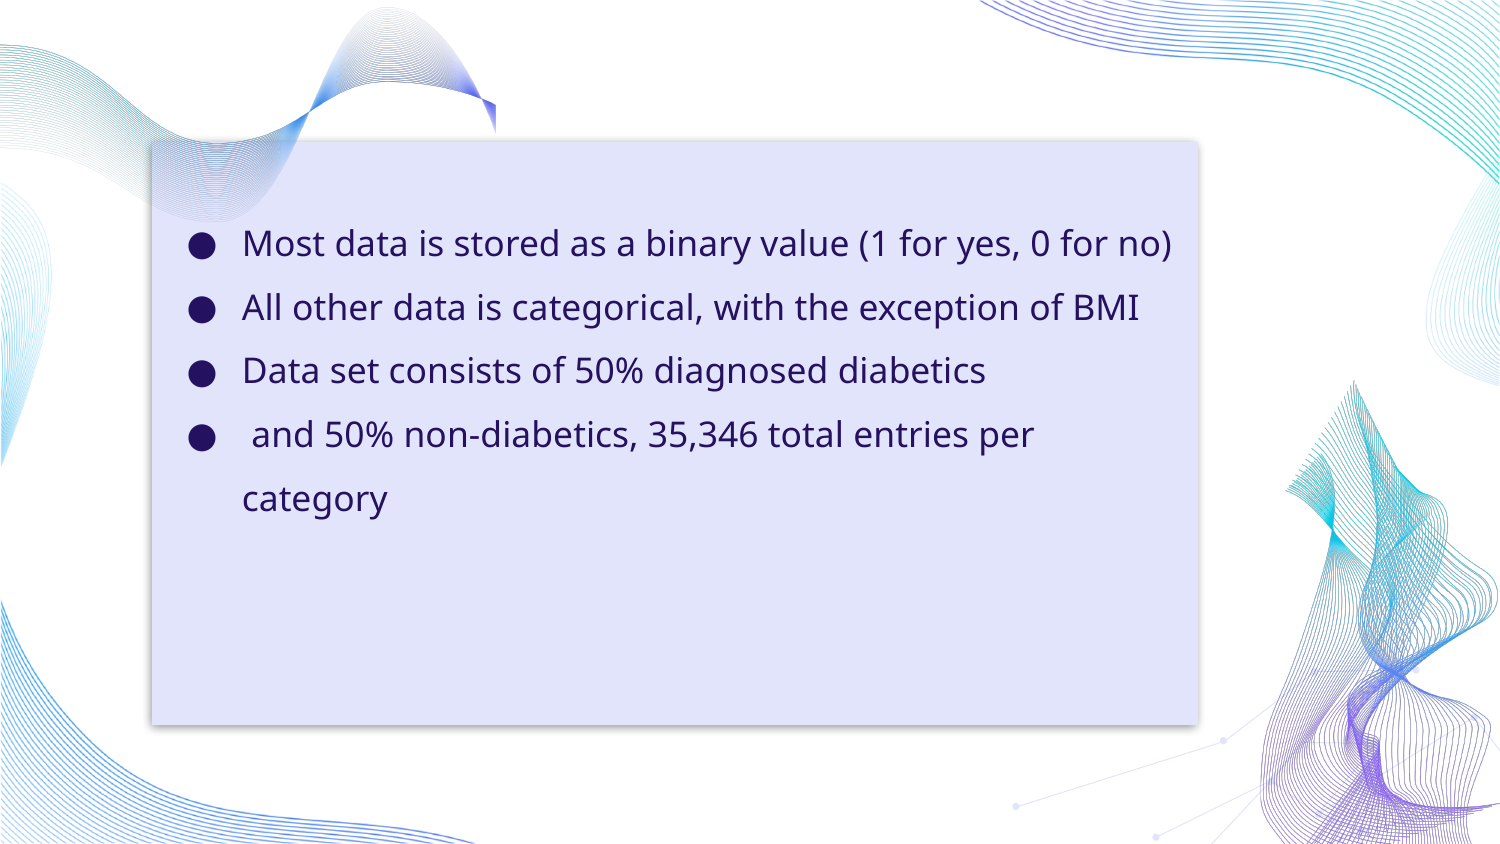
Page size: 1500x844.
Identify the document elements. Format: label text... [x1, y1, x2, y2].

picture [969, 1, 1499, 391]
picture [0, 7, 507, 843]
text_box Most data is stored as a binary value (1 for yes, 0 for no) All other data is categorical, with the exception of BMI Data set consists of 50% diagnosed diabetics and 50% non-diabetics, 35,346 total entries per category [151, 141, 1198, 726]
picture [1133, 381, 1500, 844]
